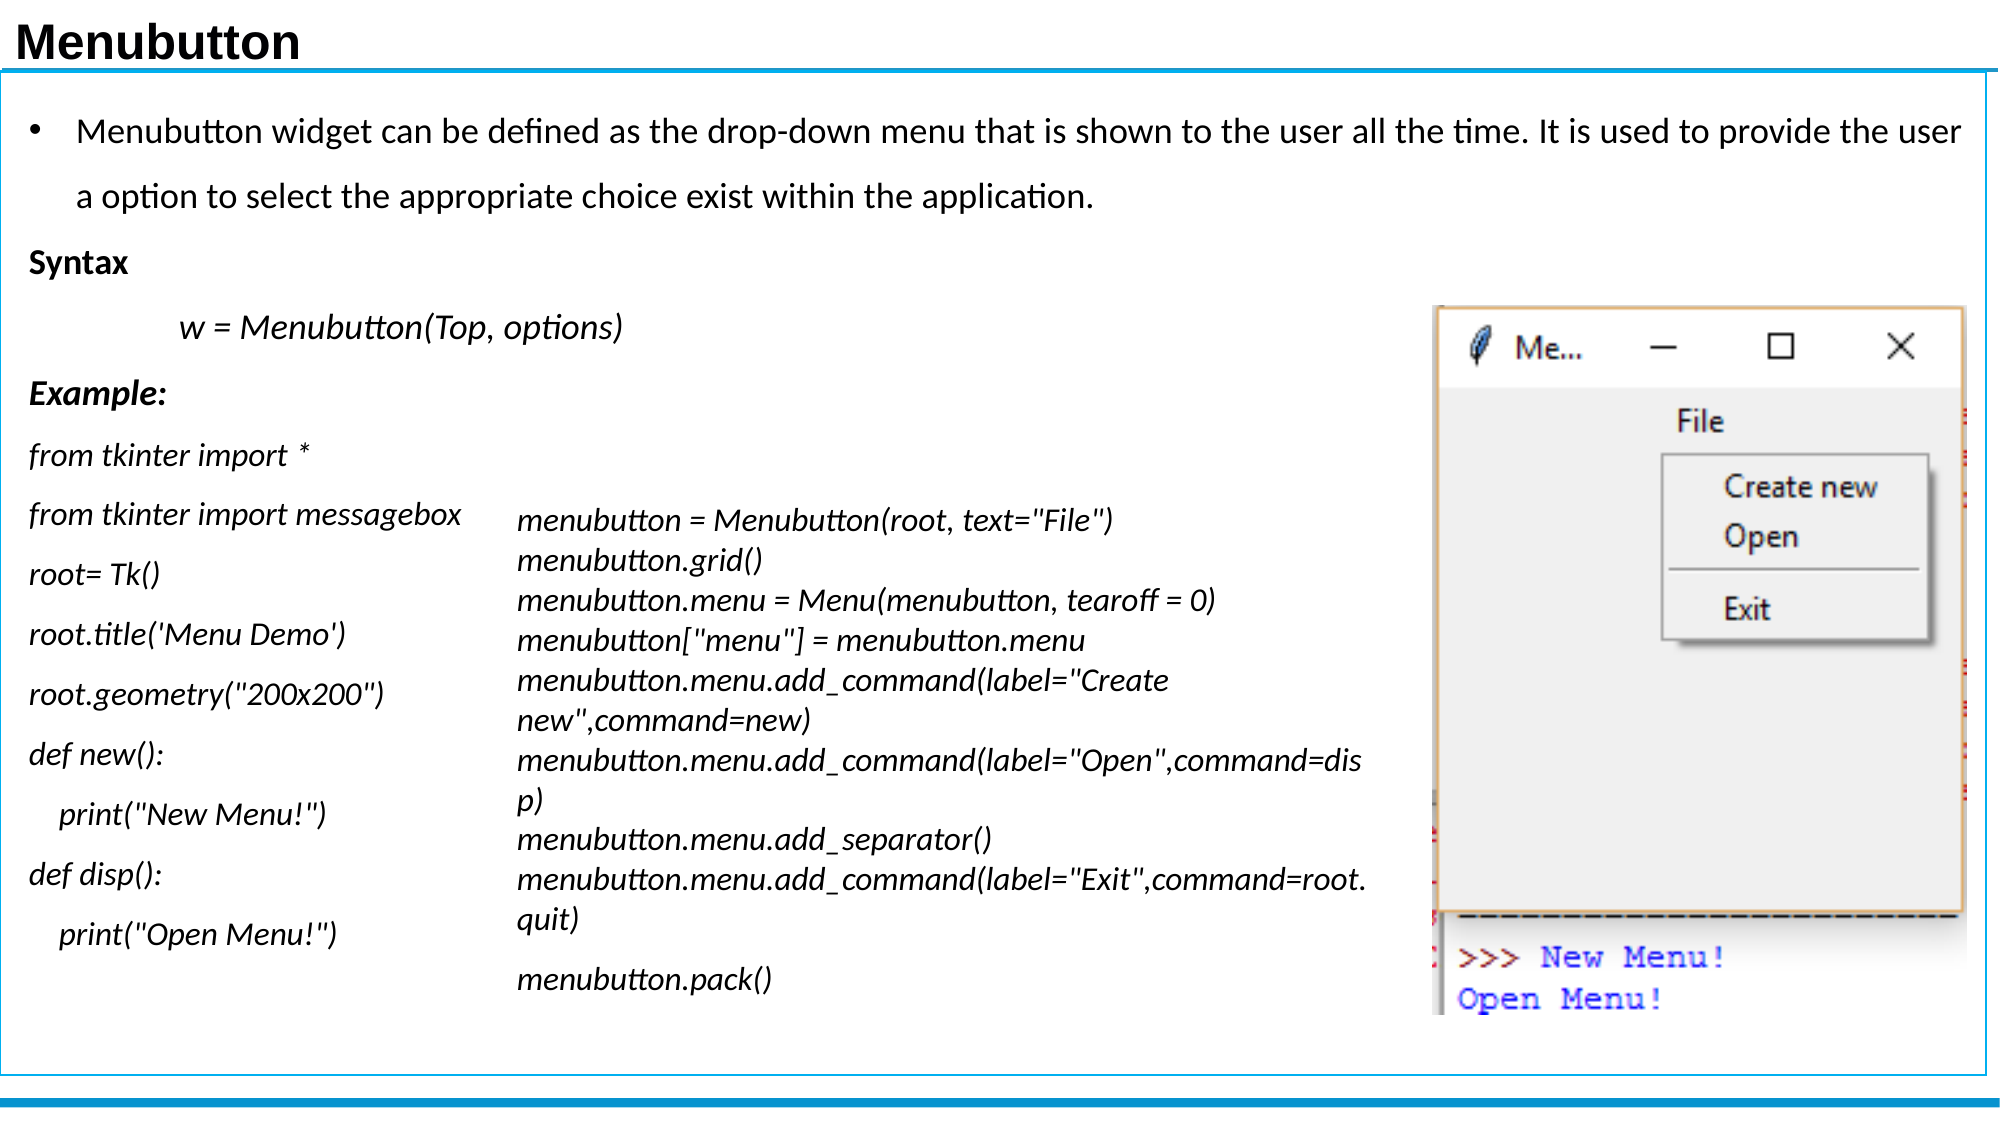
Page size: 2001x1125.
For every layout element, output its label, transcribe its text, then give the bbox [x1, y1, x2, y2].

text_box Menubutton widget can be defined as the drop-down menu that is shown to the user all the time. It is used to provide the user a option to select the appropriate choice exist within the application. Syntax w = Menubutton(Top, options) Example: from tkinter import * from tkinter import messagebox root= Tk() root.title('Menu Demo') root.geometry("200x200") def new(): print("New Menu!") def disp(): print("Open Menu!") [28, 84, 1967, 1018]
picture [1431, 305, 1967, 1016]
text_box [0, 1098, 2000, 1108]
text_box Menubutton [12, 9, 1266, 70]
text_box menubutton = Menubutton(root, text="File") menubutton.grid() menubutton.menu = Menu(menubutton, tearoff = 0) menubutton["menu"] = menubutton.menu menubutton.menu.add_command(label="Create new",command=new) menubutton.menu.add_command(label="Open",command=disp) menubutton.menu.add_separator() menubutton.menu.add_command(label="Exit",command=root.quit) menubutton.pack() [501, 490, 1394, 1050]
text_box [0, 71, 1986, 1076]
